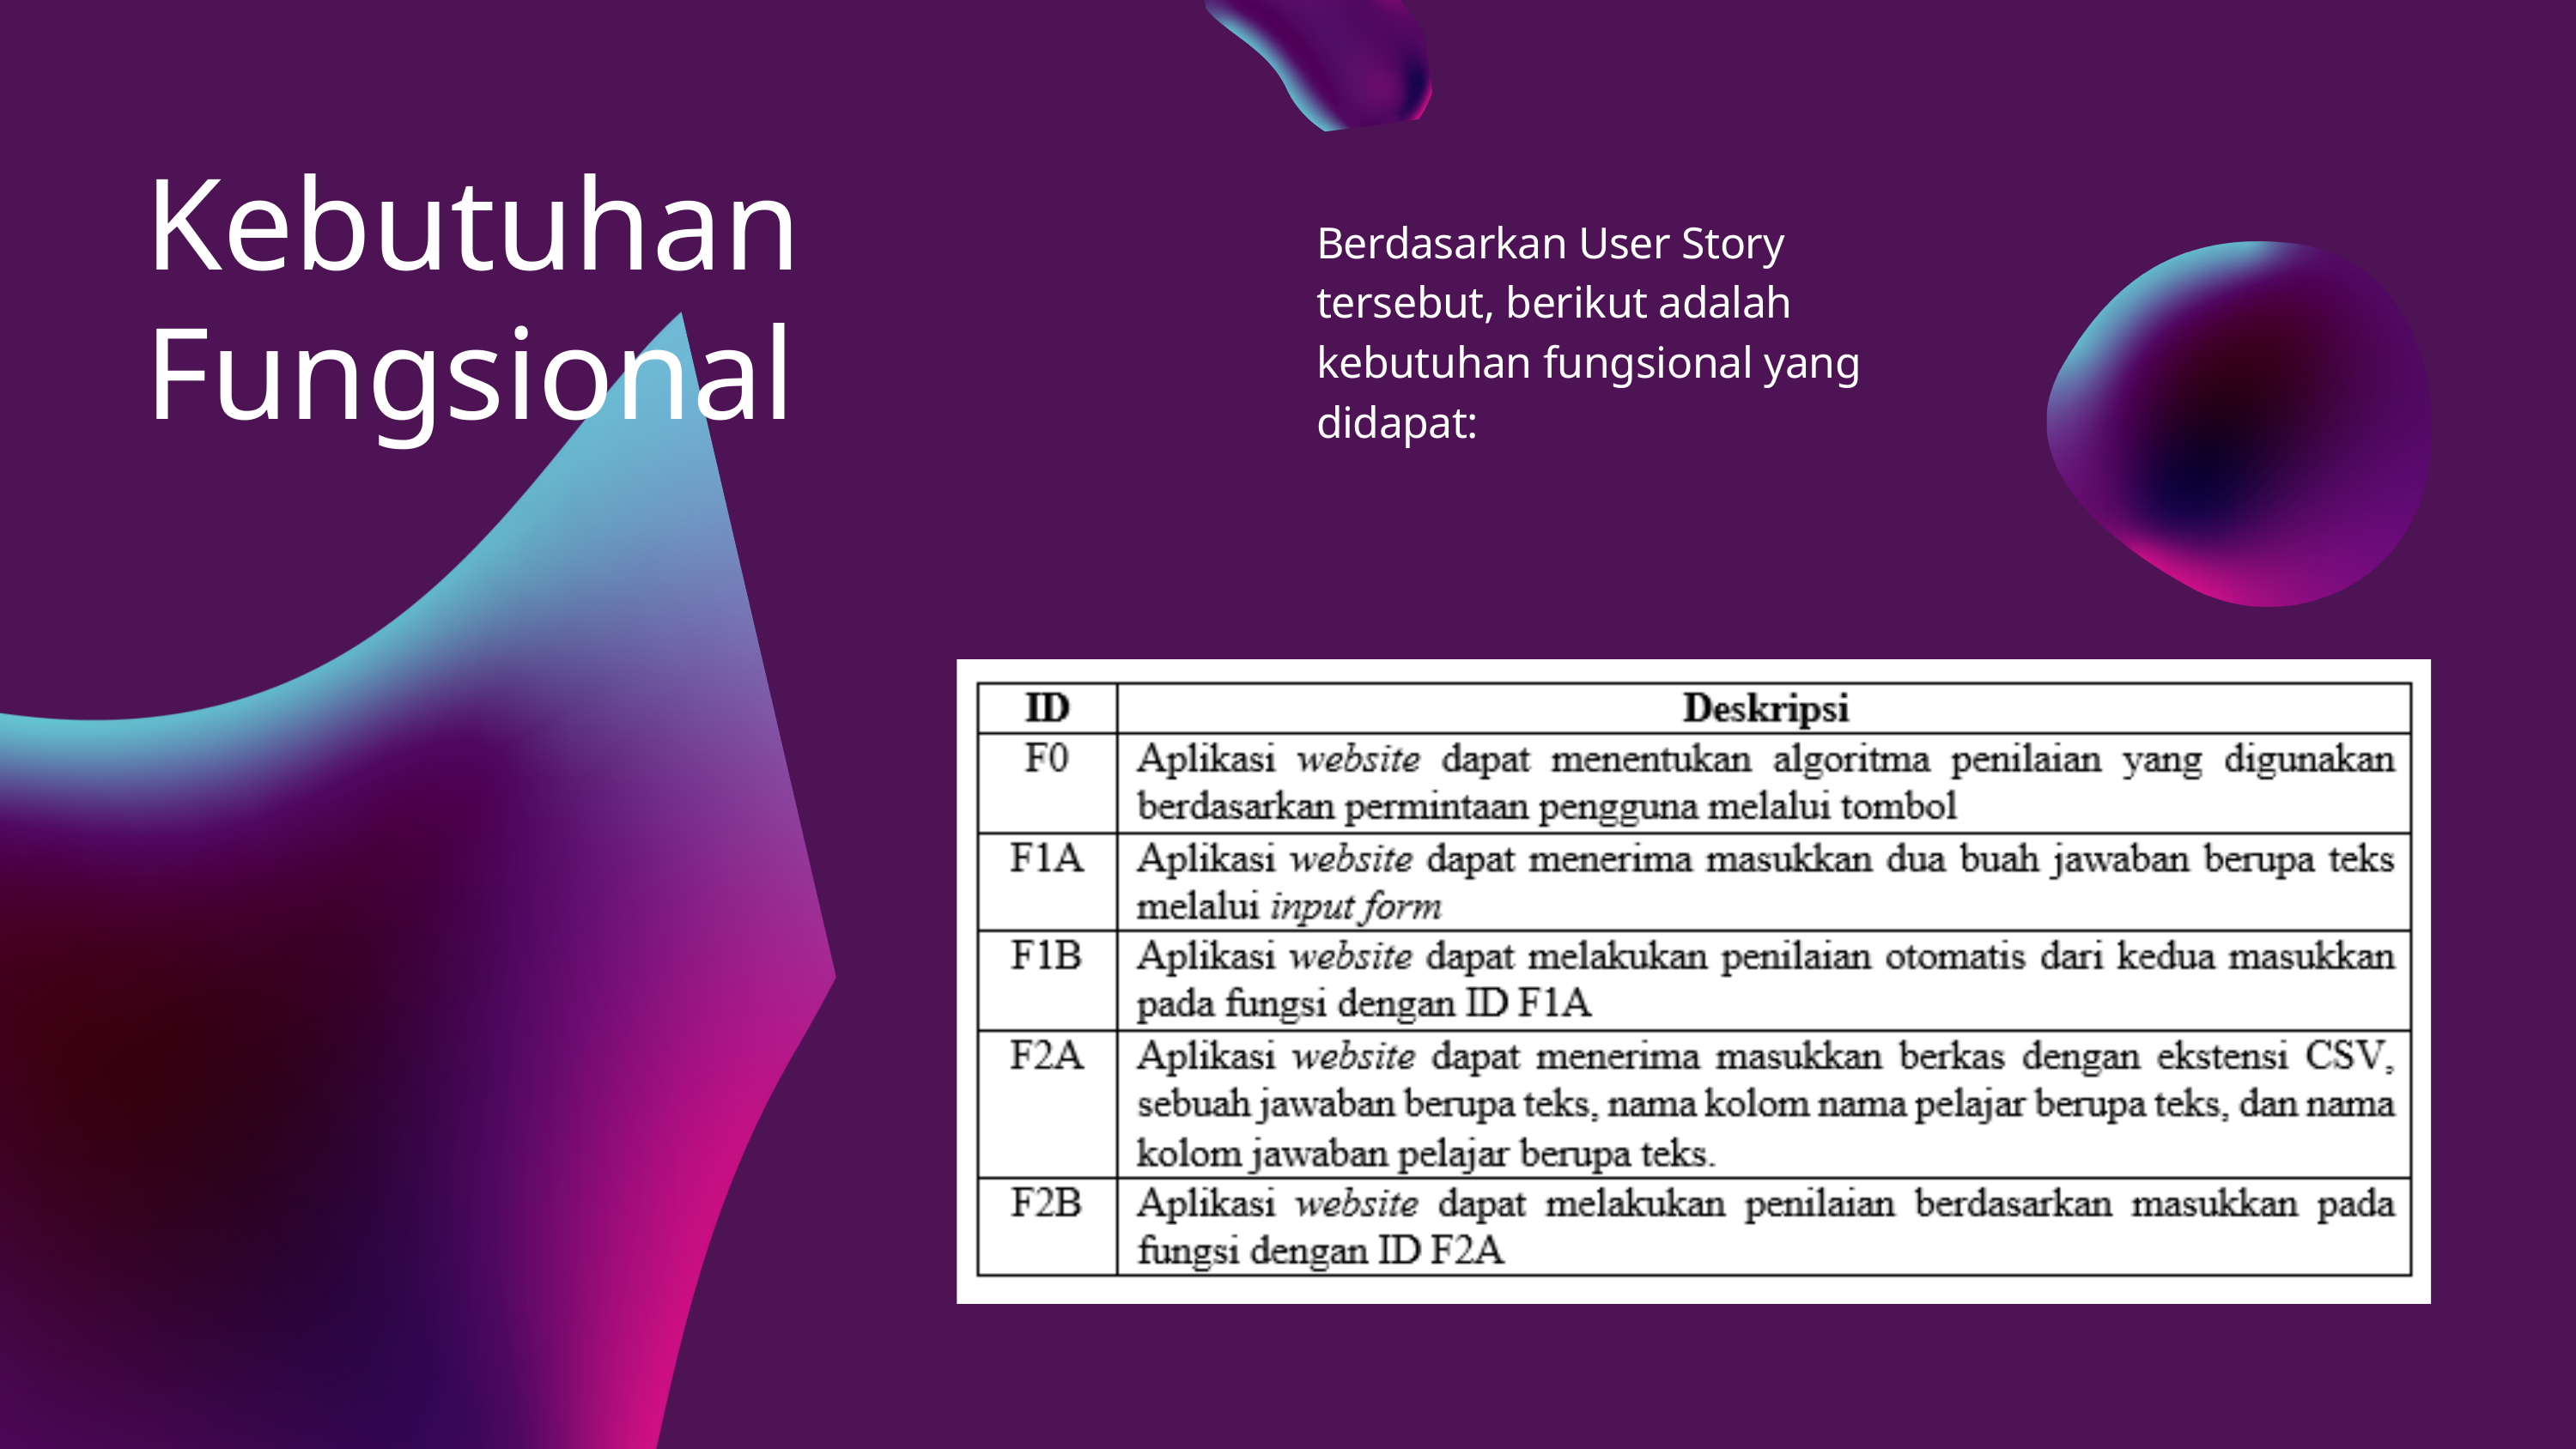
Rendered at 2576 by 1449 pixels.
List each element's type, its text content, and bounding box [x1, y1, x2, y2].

text_box Kebutuhan Fungsional [144, 146, 893, 445]
text_box [1204, 0, 1436, 145]
text_box [0, 382, 946, 1449]
text_box Berdasarkan User Story tersebut, berikut adalah kebutuhan fungsional yang didapat: [1316, 206, 1955, 447]
text_box [2046, 241, 2432, 607]
text_box [957, 659, 2432, 1304]
